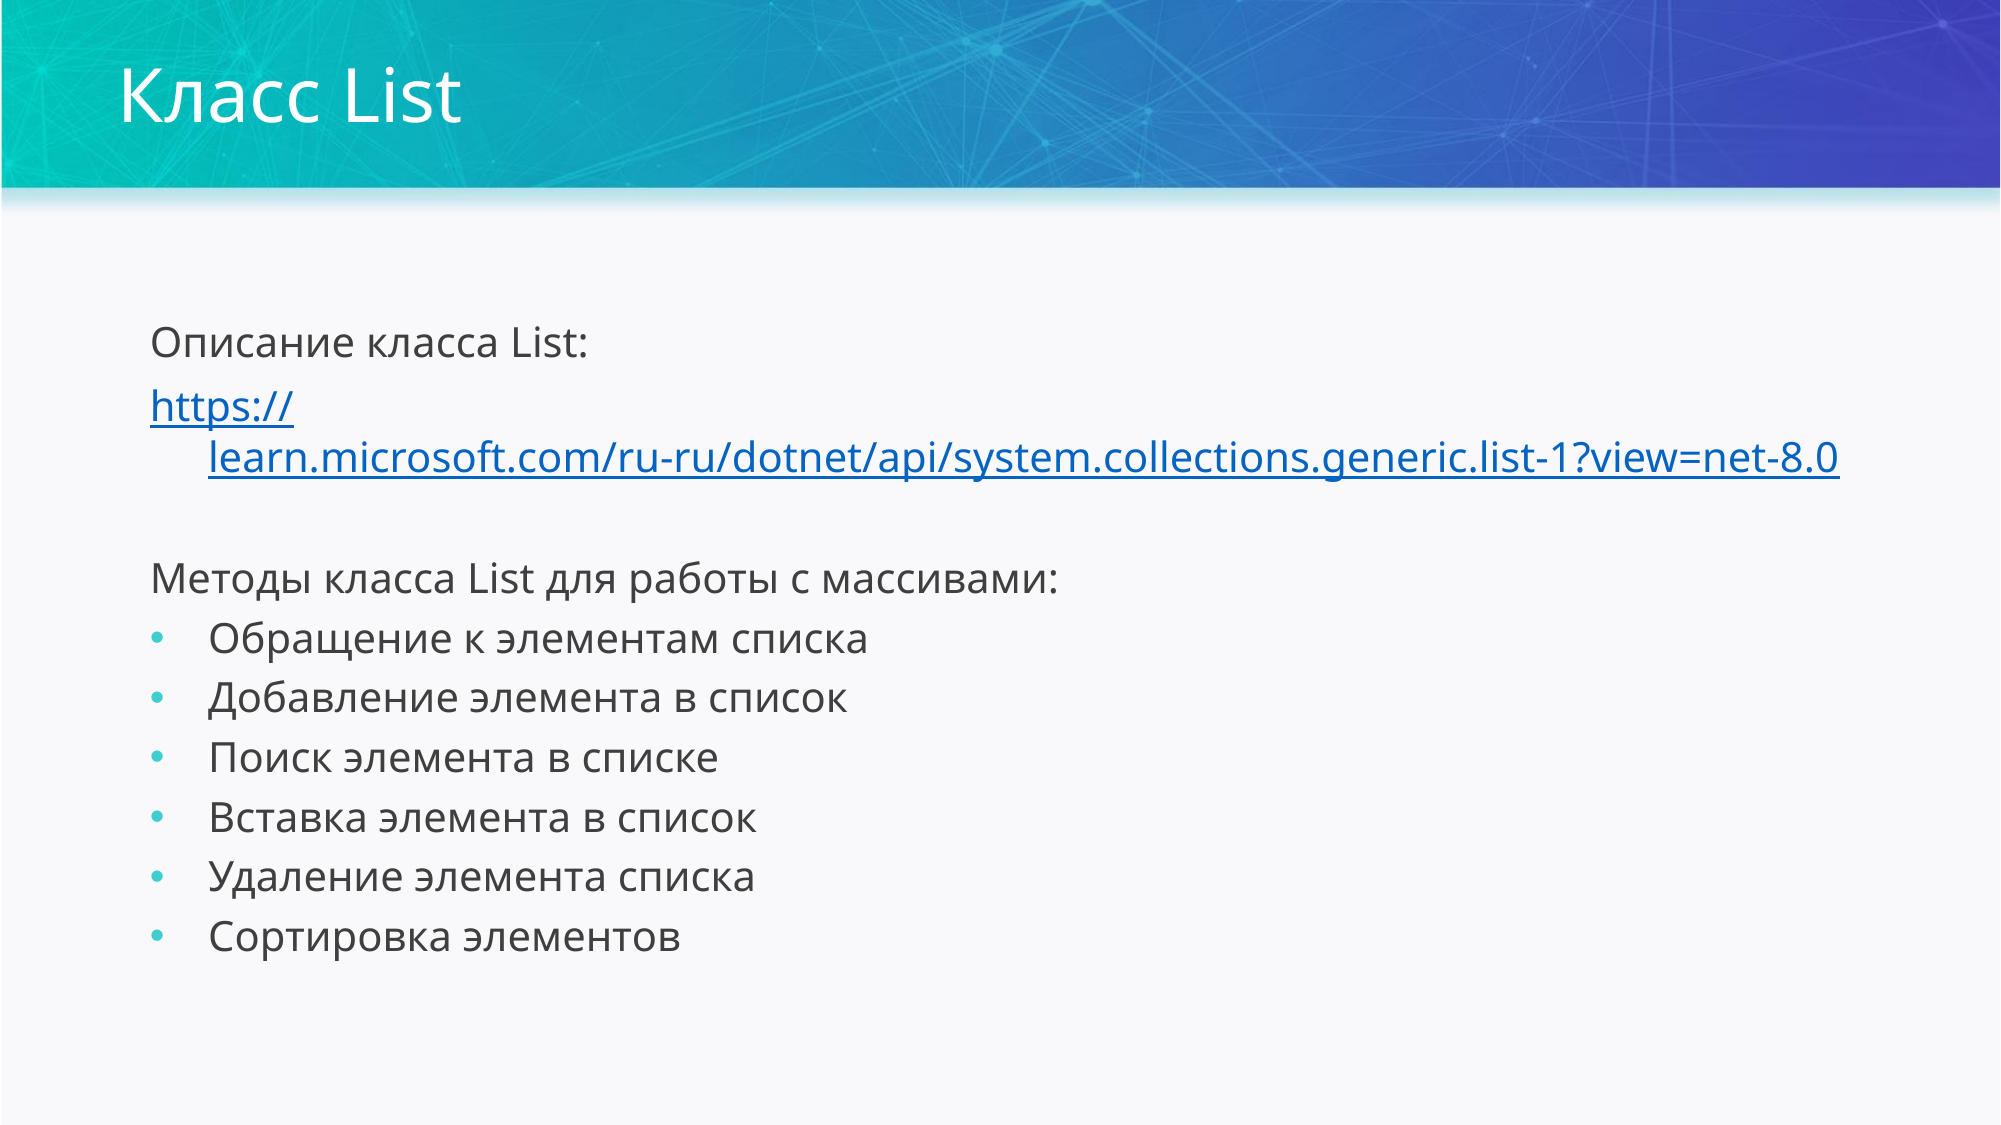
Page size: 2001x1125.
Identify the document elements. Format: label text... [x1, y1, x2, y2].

text_box Класс List [117, 57, 1882, 140]
picture [1, 0, 2001, 1125]
list Описание класса List: https://learn.microsoft.com/ru-ru/dotnet/api/system.collections.generic.list-1?view=net-8.0 Методы класса List для работы с массивами: Обращение к элементам списка Добавление элемента в список Поиск элемента в списке Вставка элемента в список Удаление элемента списка Сортировка элементов [118, 313, 1856, 1029]
